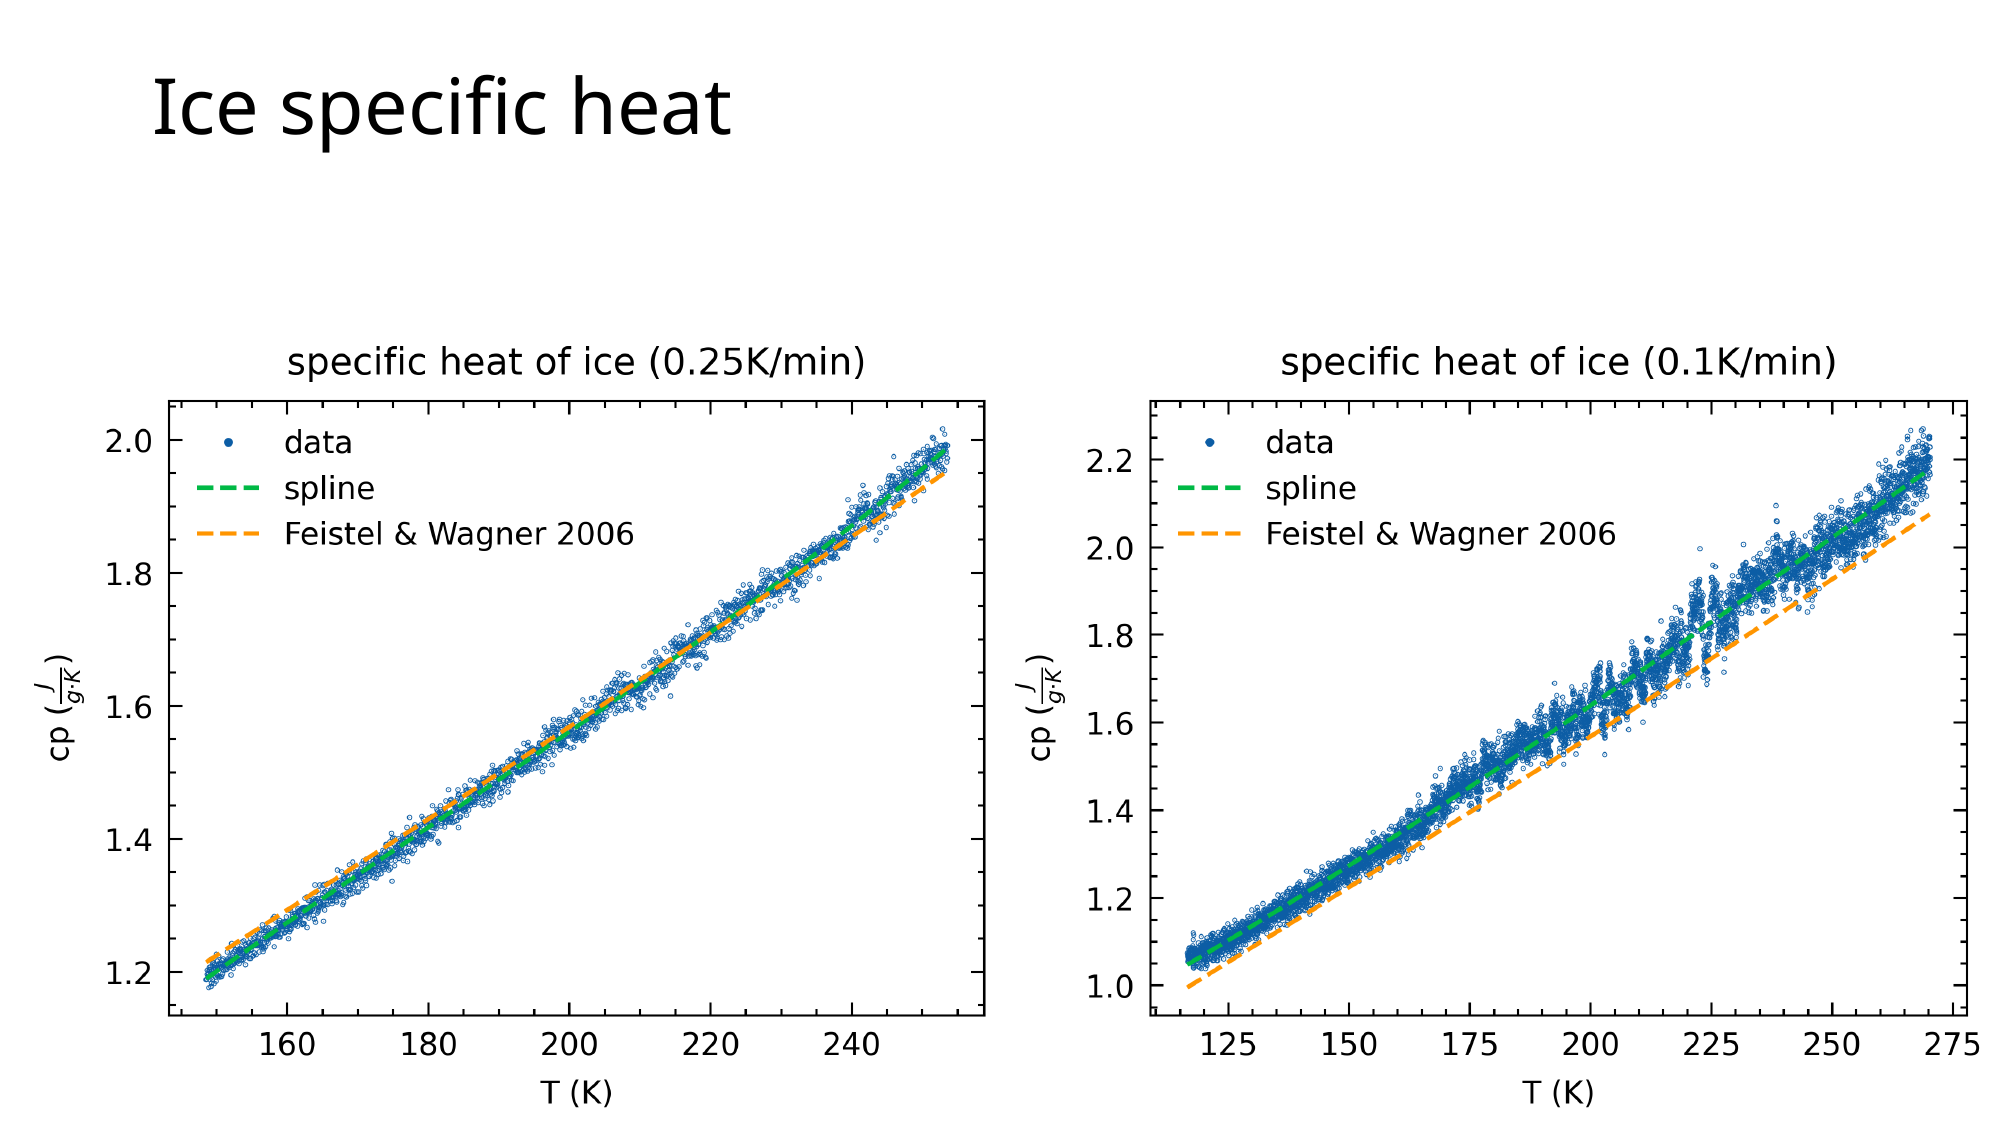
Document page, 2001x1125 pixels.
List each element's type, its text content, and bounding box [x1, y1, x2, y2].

text_box Ice specific heat [137, 59, 1863, 159]
picture [17, 330, 1998, 1125]
